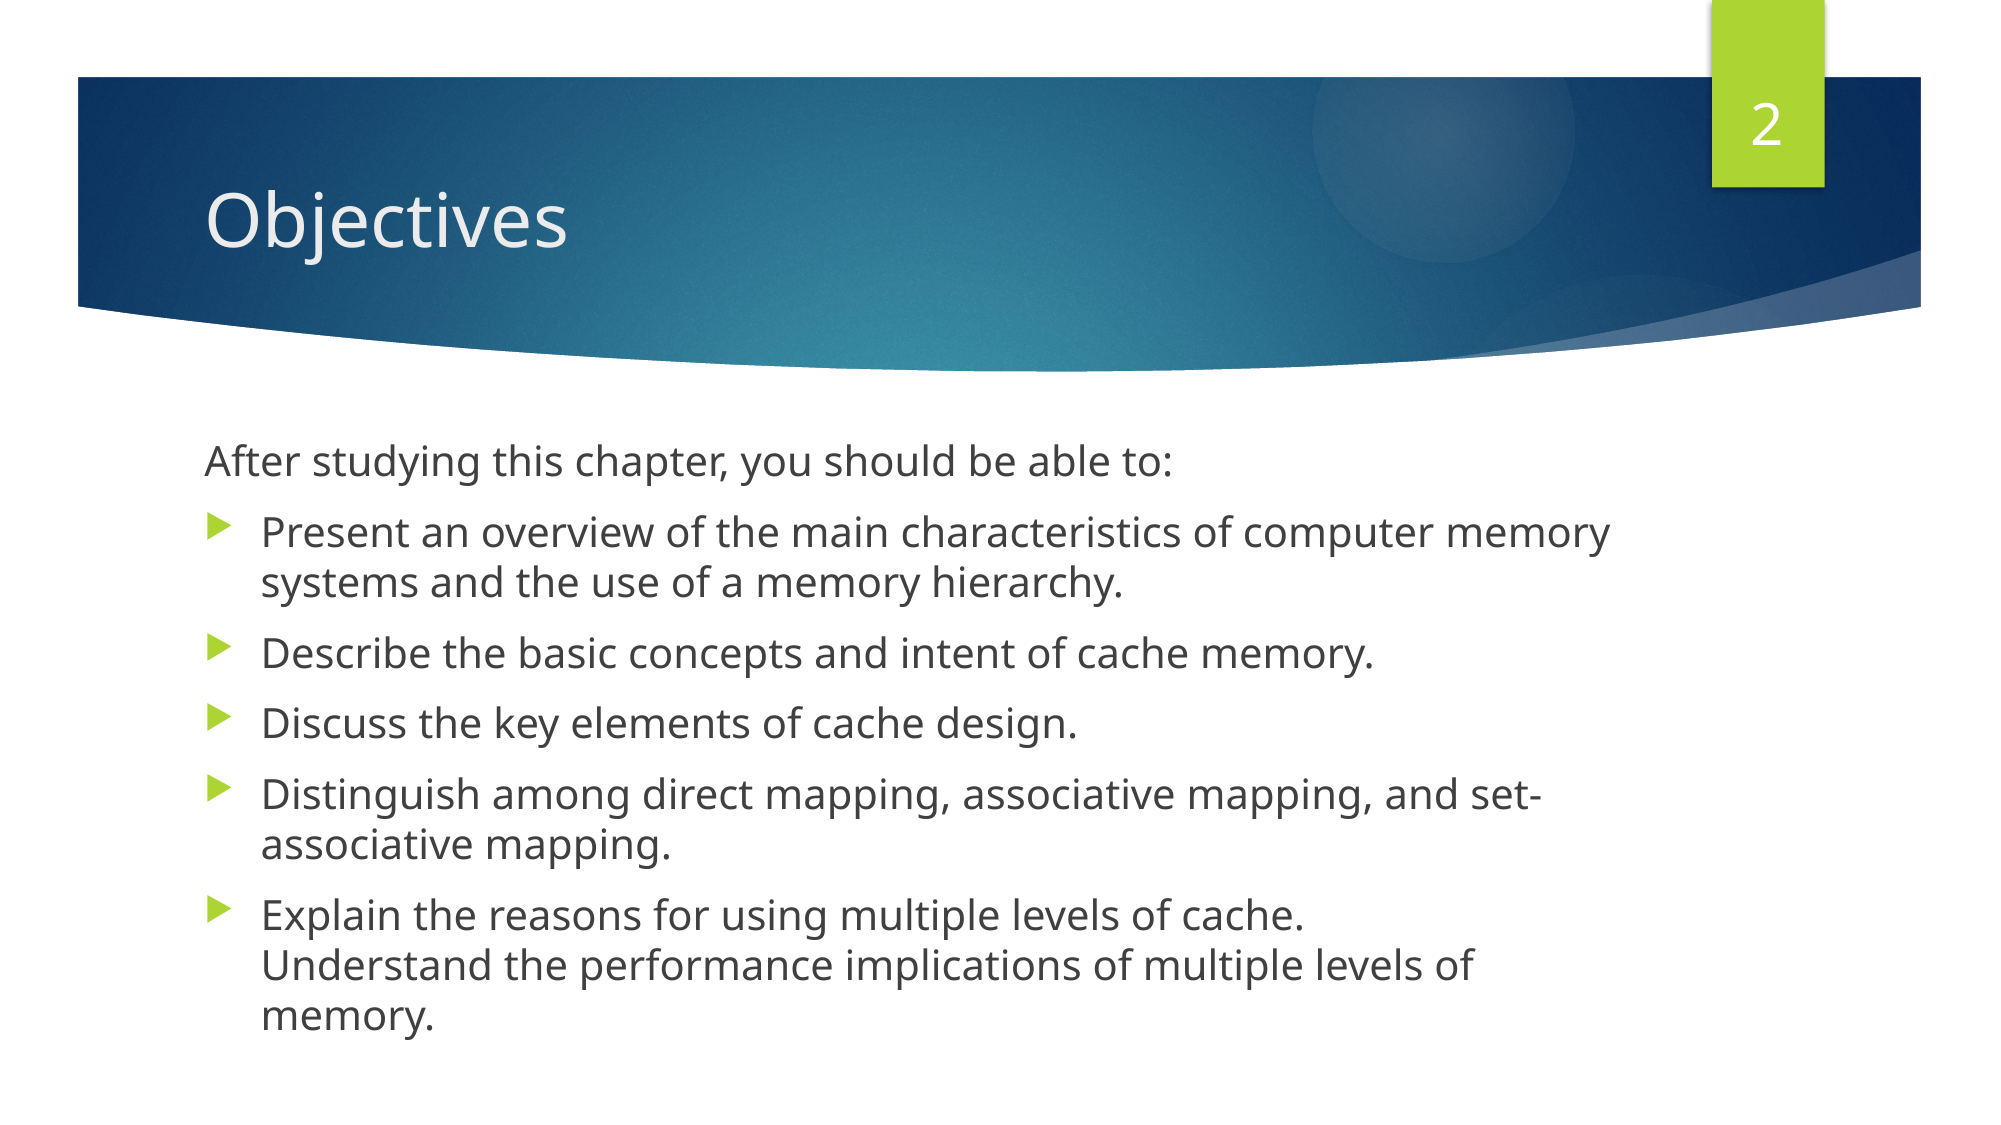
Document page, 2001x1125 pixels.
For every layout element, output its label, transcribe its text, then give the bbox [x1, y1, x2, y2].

slide_number 2 [1698, 48, 1836, 175]
list After studying this chapter, you should be able to: Present an overview of the main characteristics of computer memory systems and the use of a memory hierarchy. Describe the basic concepts and intent of cache memory. Discuss the key elements of cache design. Distinguish among direct mapping, associative mapping, and set-associative mapping. Explain the reasons for using multiple levels of cache. Understand the performance implications of multiple levels of memory. [189, 427, 1627, 988]
title Objectives [189, 159, 1627, 276]
